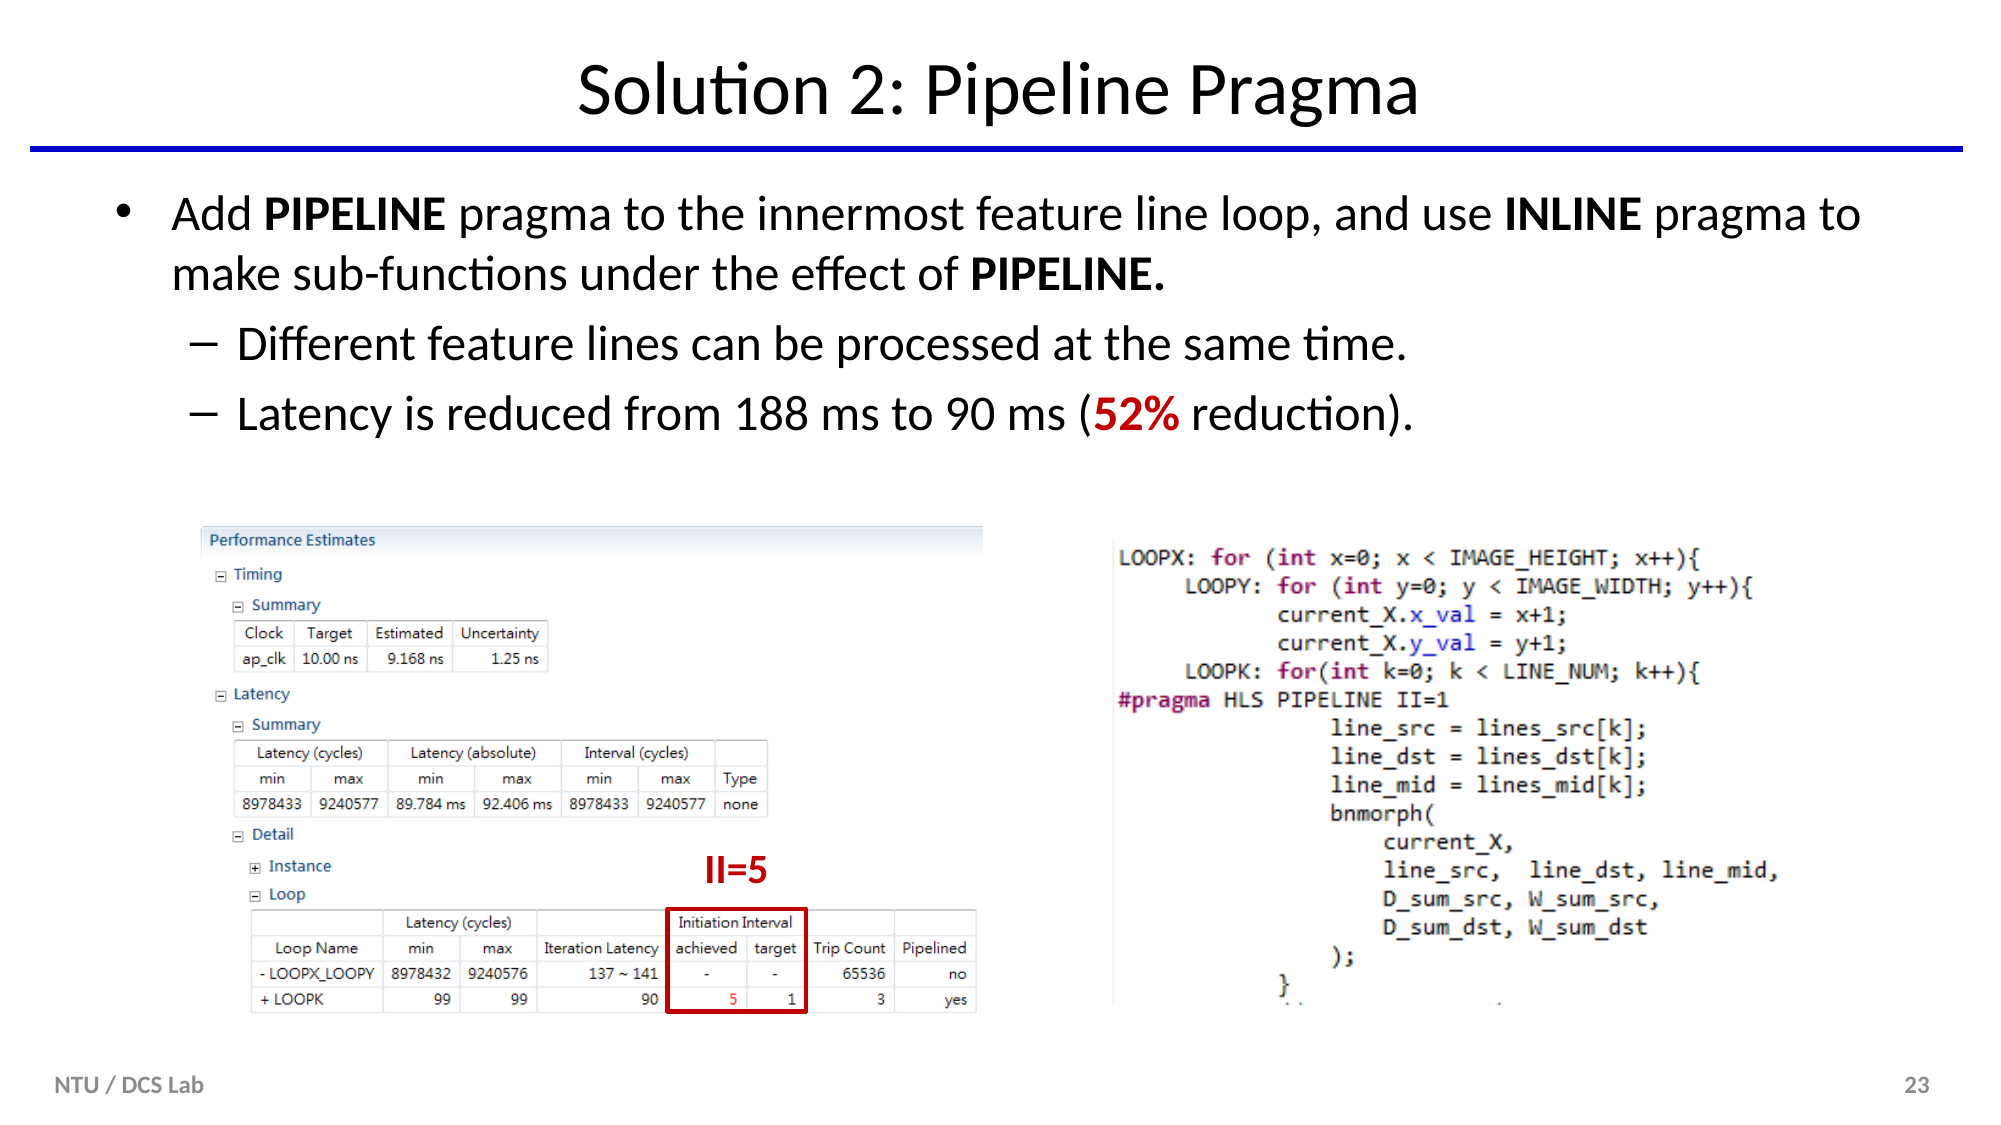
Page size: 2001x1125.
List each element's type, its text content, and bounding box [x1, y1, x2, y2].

slide_number 23 [1433, 1042, 1945, 1125]
picture [1109, 539, 1798, 1005]
footer NTU / DCS Lab [39, 1042, 673, 1125]
list Add PIPELINE pragma to the innermost feature line loop, and use INLINE pragma to make sub-functions under the effect of PIPELINE. Different feature lines can be processed at the same time. Latency is reduced from 188 ms to 90 ms (52% reduction). [99, 172, 1900, 1047]
title Solution 2: Pipeline Pragma [99, 30, 1900, 138]
picture [196, 520, 983, 1023]
